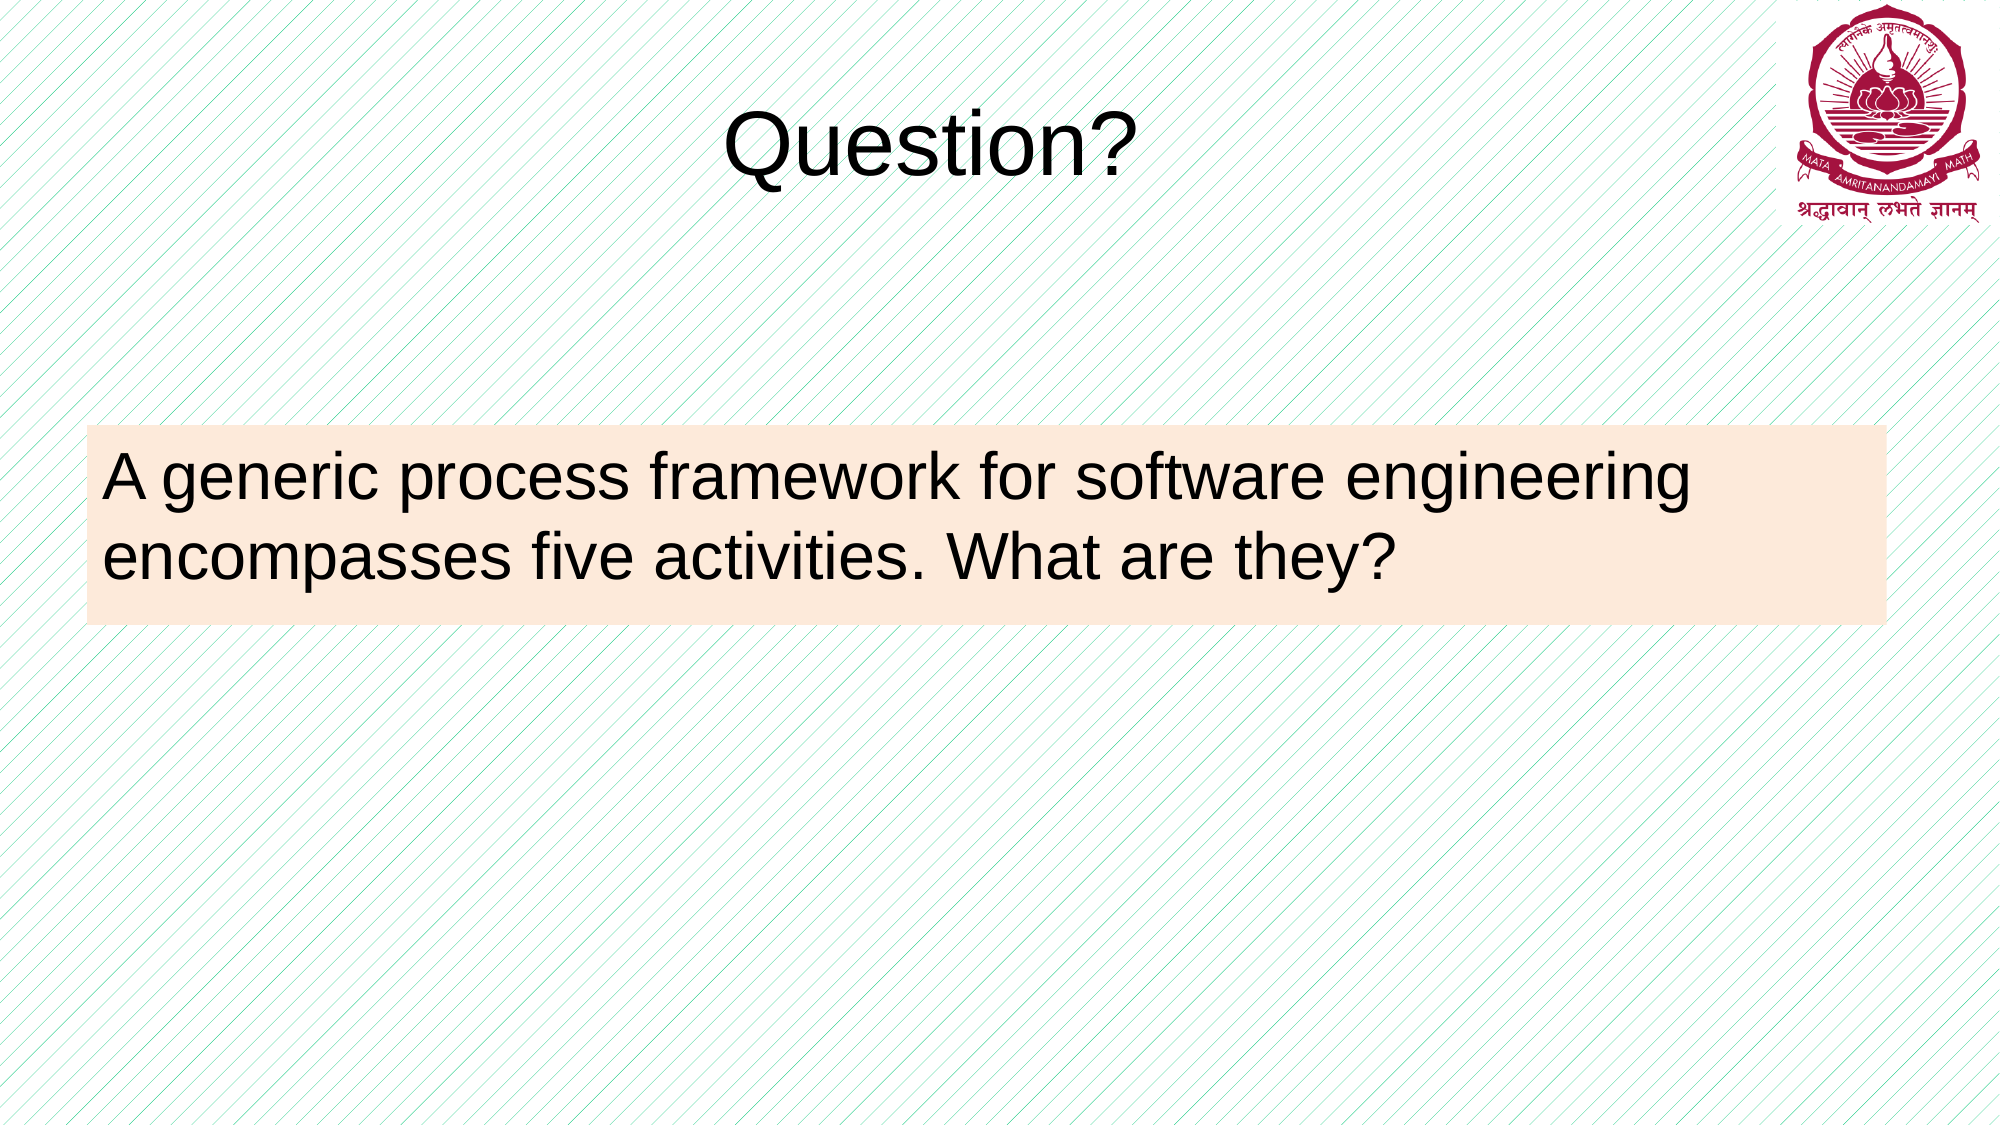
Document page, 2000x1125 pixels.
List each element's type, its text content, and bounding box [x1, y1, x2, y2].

title Question? [99, 45, 1763, 233]
picture [1776, 1, 2000, 225]
text_box A generic process framework for software engineering encompasses five activities. What are they? [87, 425, 1887, 625]
